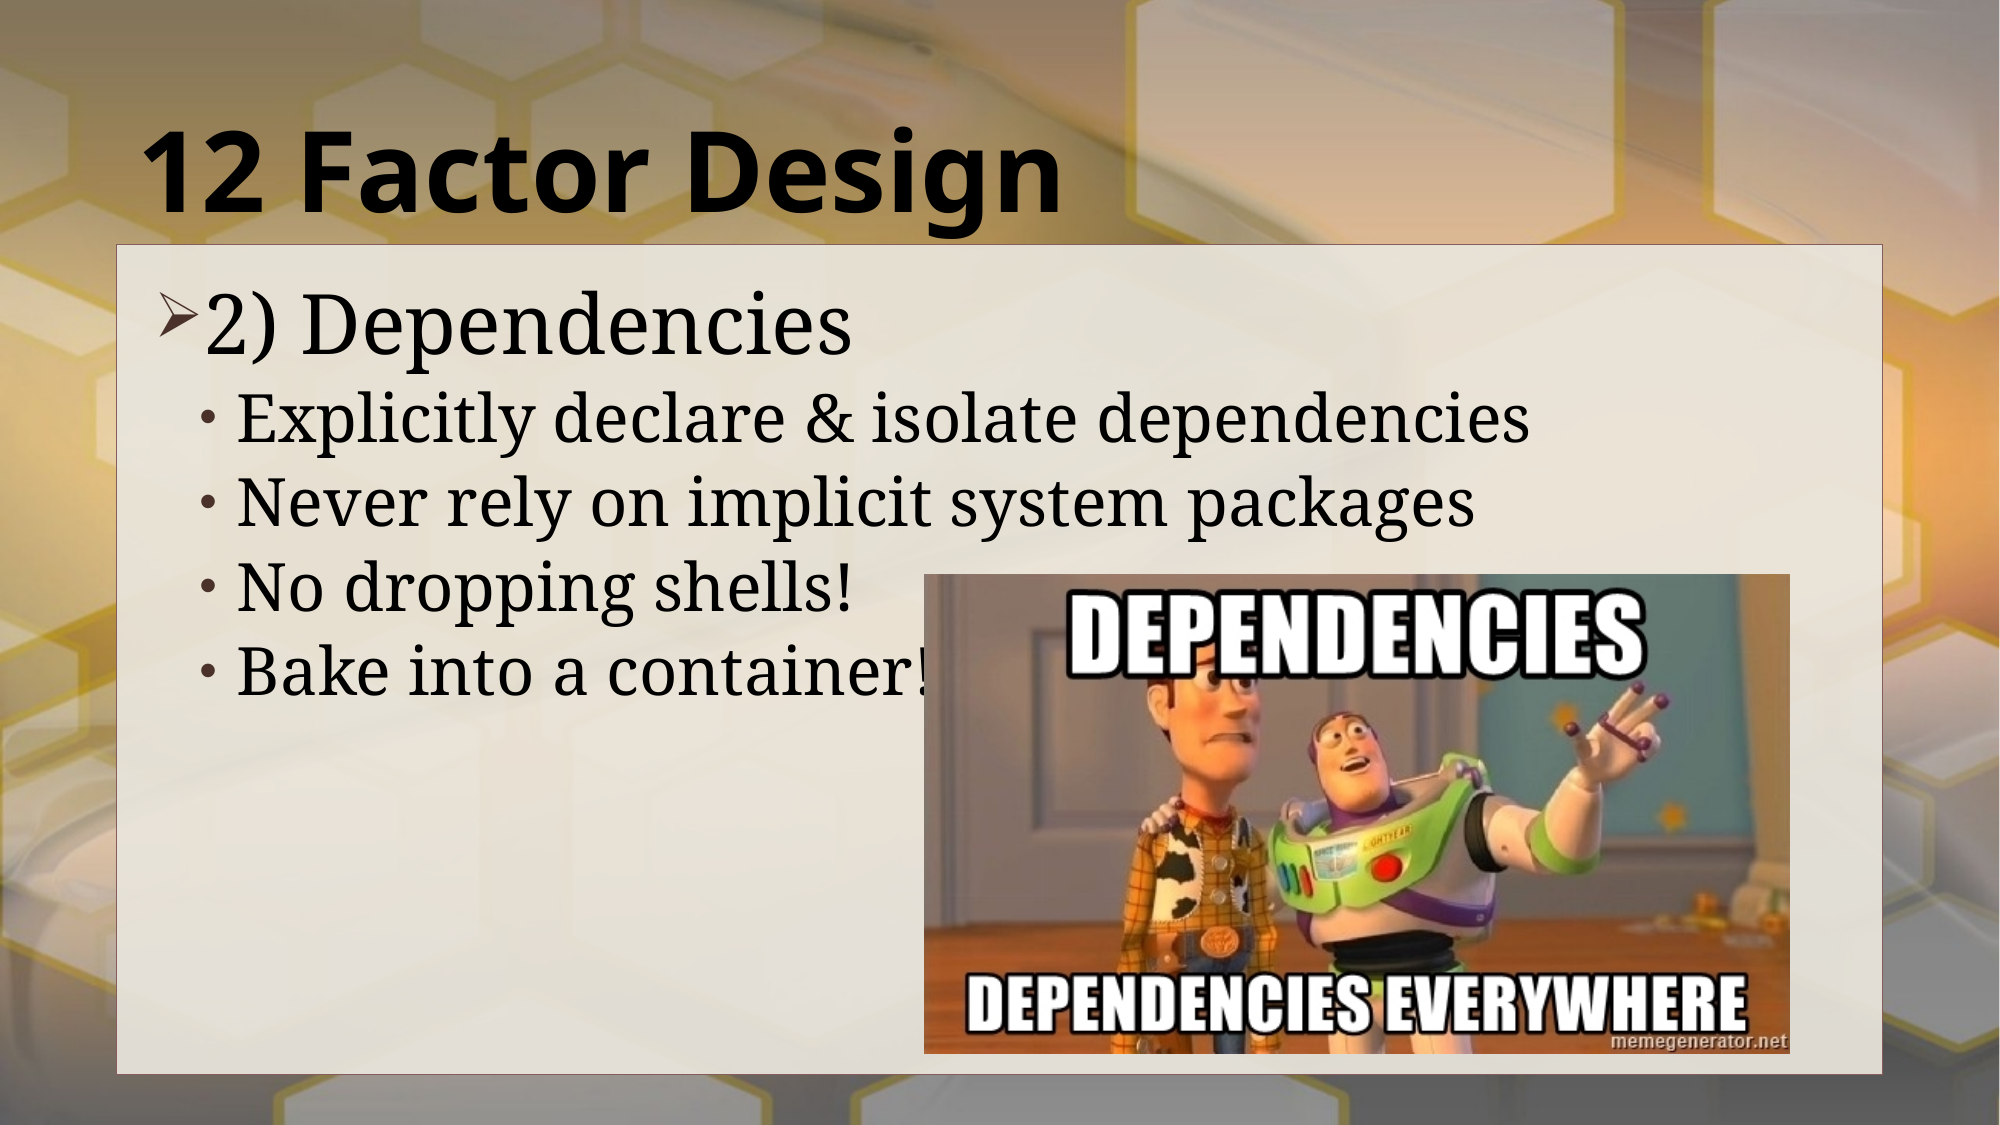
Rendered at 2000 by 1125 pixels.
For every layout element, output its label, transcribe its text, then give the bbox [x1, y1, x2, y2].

title 12 Factor Design [122, 57, 1883, 244]
picture [0, 0, 2000, 1125]
list 2) Dependencies Explicitly declare & isolate dependencies Never rely on implicit system packages No dropping shells! Bake into a container! [116, 244, 1883, 1075]
